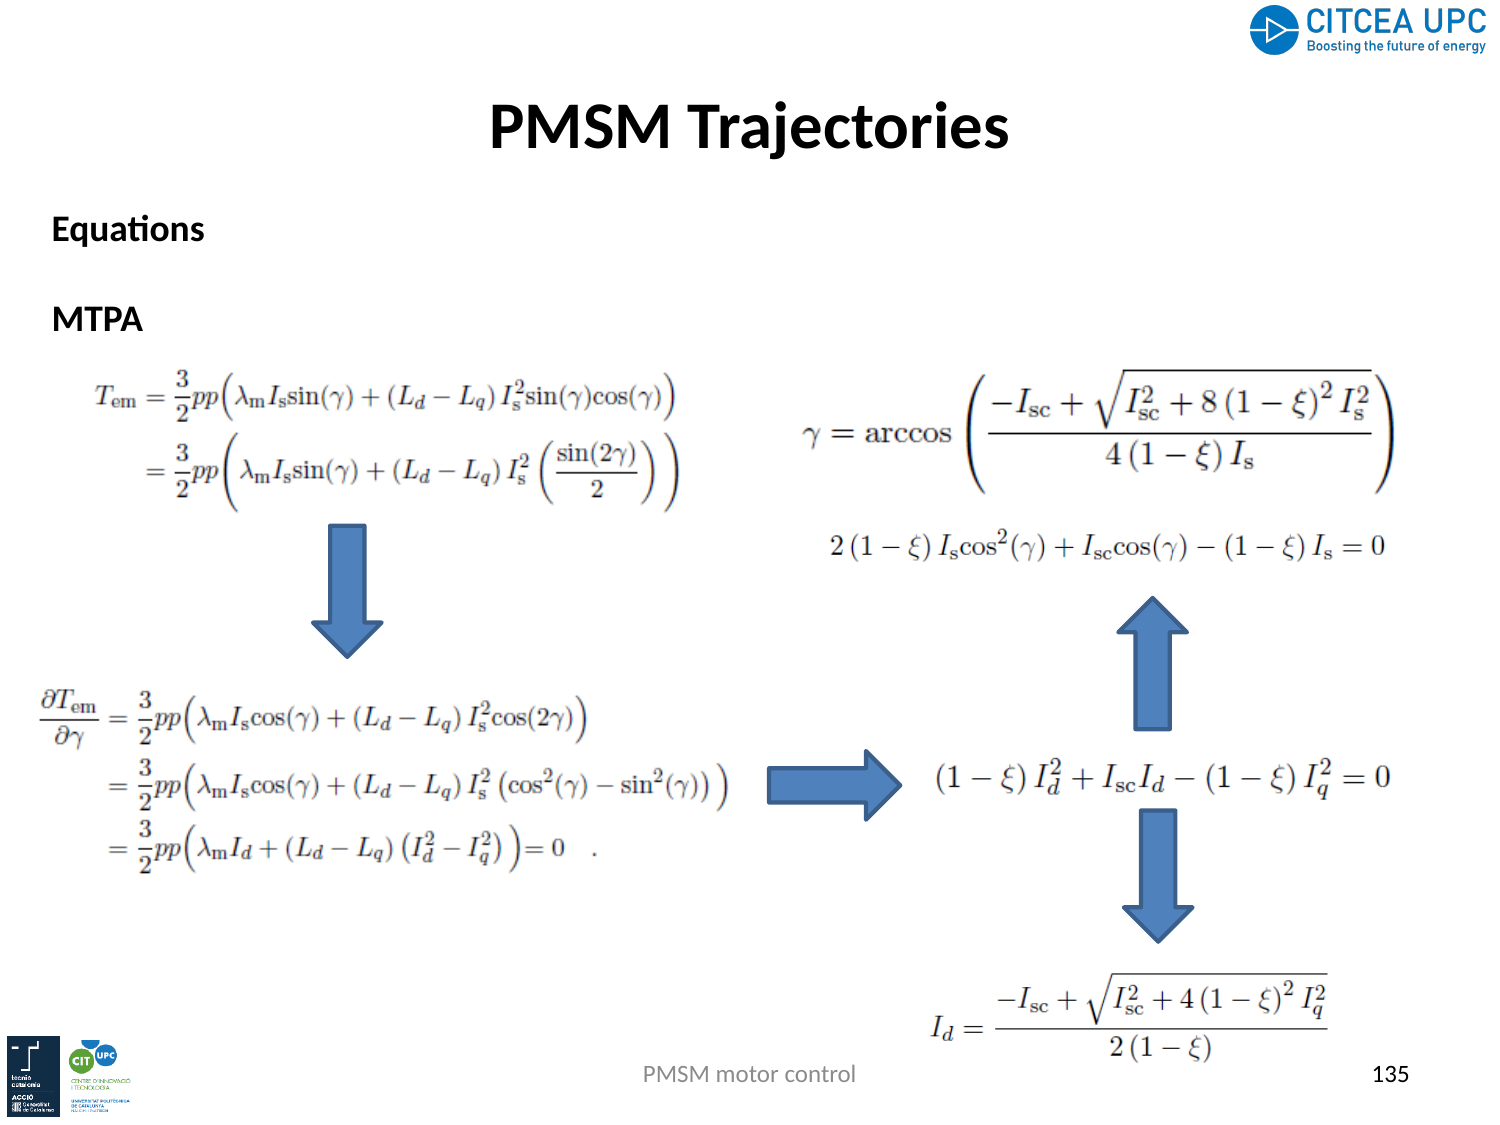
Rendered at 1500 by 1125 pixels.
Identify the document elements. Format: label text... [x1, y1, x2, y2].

text_box Equations MTPA [36, 196, 1387, 346]
text_box [310, 538, 384, 660]
slide_number 135 [1074, 1042, 1425, 1103]
footer PMSM motor control [512, 1042, 988, 1103]
text_box [1116, 595, 1189, 732]
picture [906, 738, 1406, 810]
picture [5, 1034, 61, 1118]
picture [774, 351, 1423, 504]
text_box [766, 749, 901, 822]
picture [1250, 5, 1497, 60]
text_box PMSM Trajectories [74, 74, 1425, 182]
picture [29, 677, 747, 894]
picture [74, 359, 708, 529]
picture [64, 1039, 136, 1118]
text_box [1121, 819, 1195, 944]
picture [815, 514, 1401, 572]
picture [900, 954, 1348, 1073]
